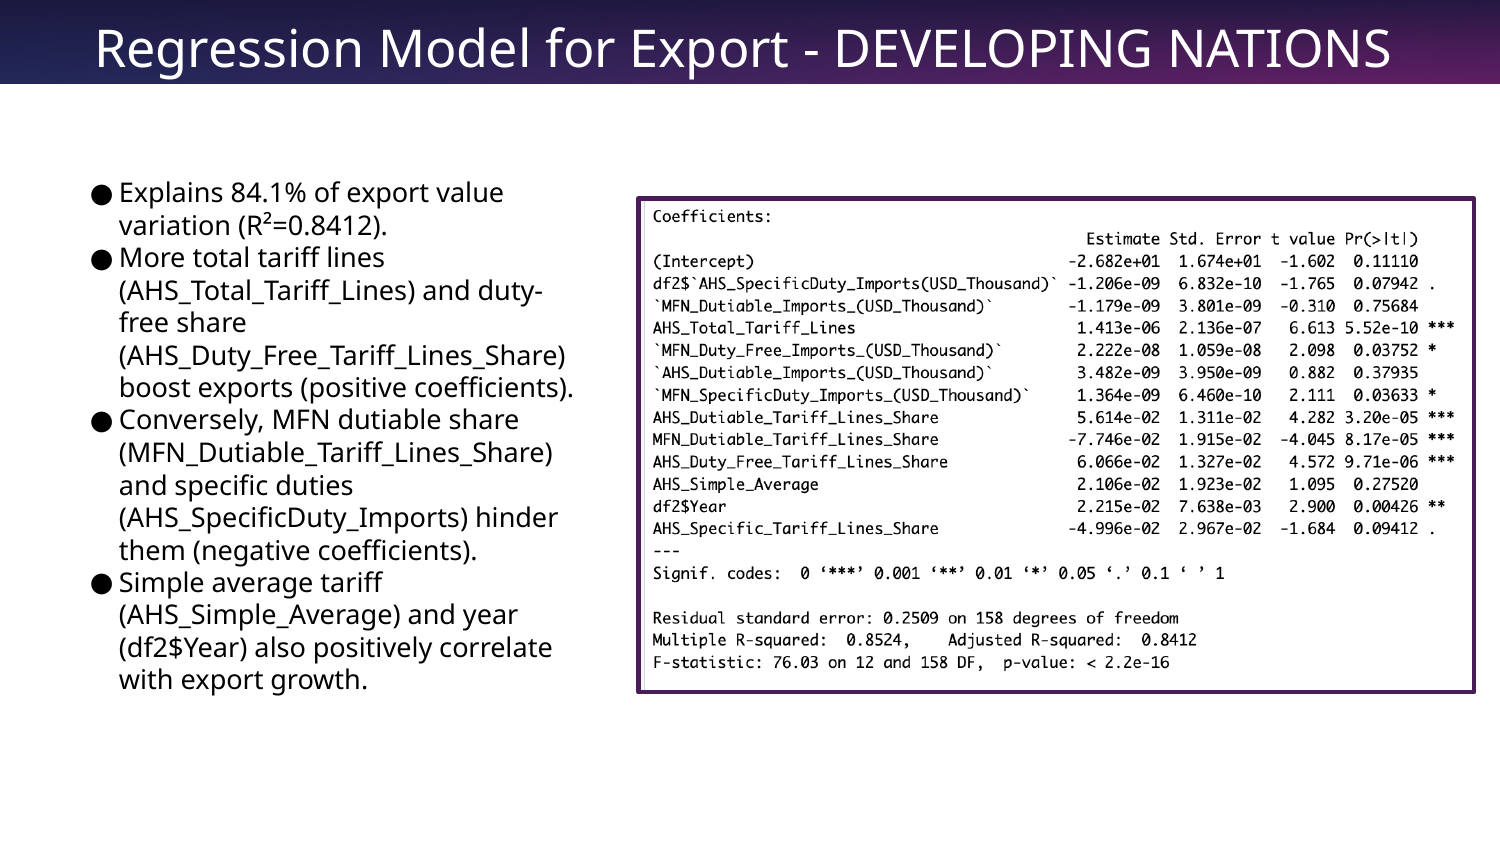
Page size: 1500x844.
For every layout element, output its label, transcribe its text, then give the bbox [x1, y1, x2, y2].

title Regression Model for Export - DEVELOPING NATIONS [0, 0, 1500, 94]
picture [0, 94, 1500, 844]
text_box Explains 84.1% of export value variation (R²=0.8412). More total tariff lines (AHS_Total_Tariff_Lines) and duty-free share (AHS_Duty_Free_Tariff_Lines_Share) boost exports (positive coefficients). Conversely, MFN dutiable share (MFN_Dutiable_Tariff_Lines_Share) and specific duties (AHS_SpecificDuty_Imports) hinder them (negative coefficients). Simple average tariff (AHS_Simple_Average) and year (df2$Year) also positively correlate with export growth. [59, 160, 599, 826]
